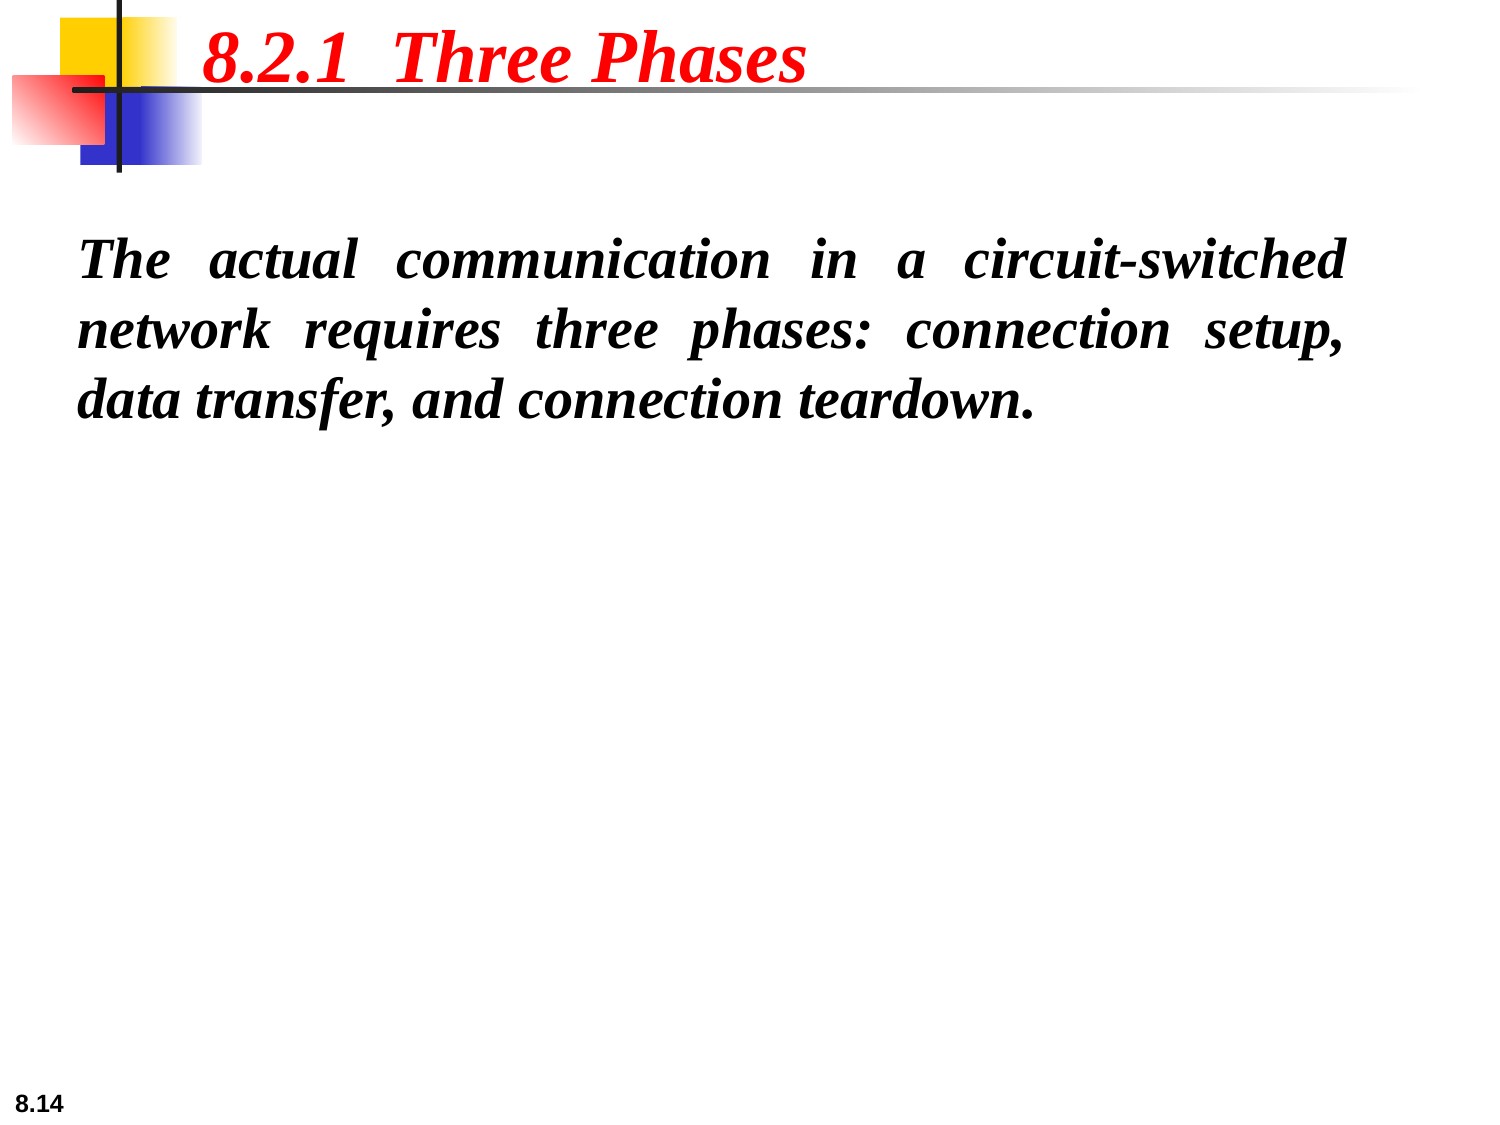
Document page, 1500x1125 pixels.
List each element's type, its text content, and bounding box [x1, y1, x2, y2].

text_box [122, 93, 141, 165]
text_box [80, 93, 116, 165]
text_box The actual communication in a circuit-switched network requires three phases: connection setup, data transfer, and connection teardown. [62, 212, 1363, 438]
text_box [122, 17, 177, 86]
text_box [72, 87, 187, 93]
text_box [116, 0, 122, 87]
text_box [141, 93, 202, 165]
text_box [12, 75, 105, 145]
text_box 8.‹#› [0, 1049, 313, 1125]
text_box 8.2.1 Three Phases [187, 0, 824, 105]
text_box [824, 87, 1423, 93]
text_box [116, 93, 122, 173]
text_box [60, 17, 116, 86]
